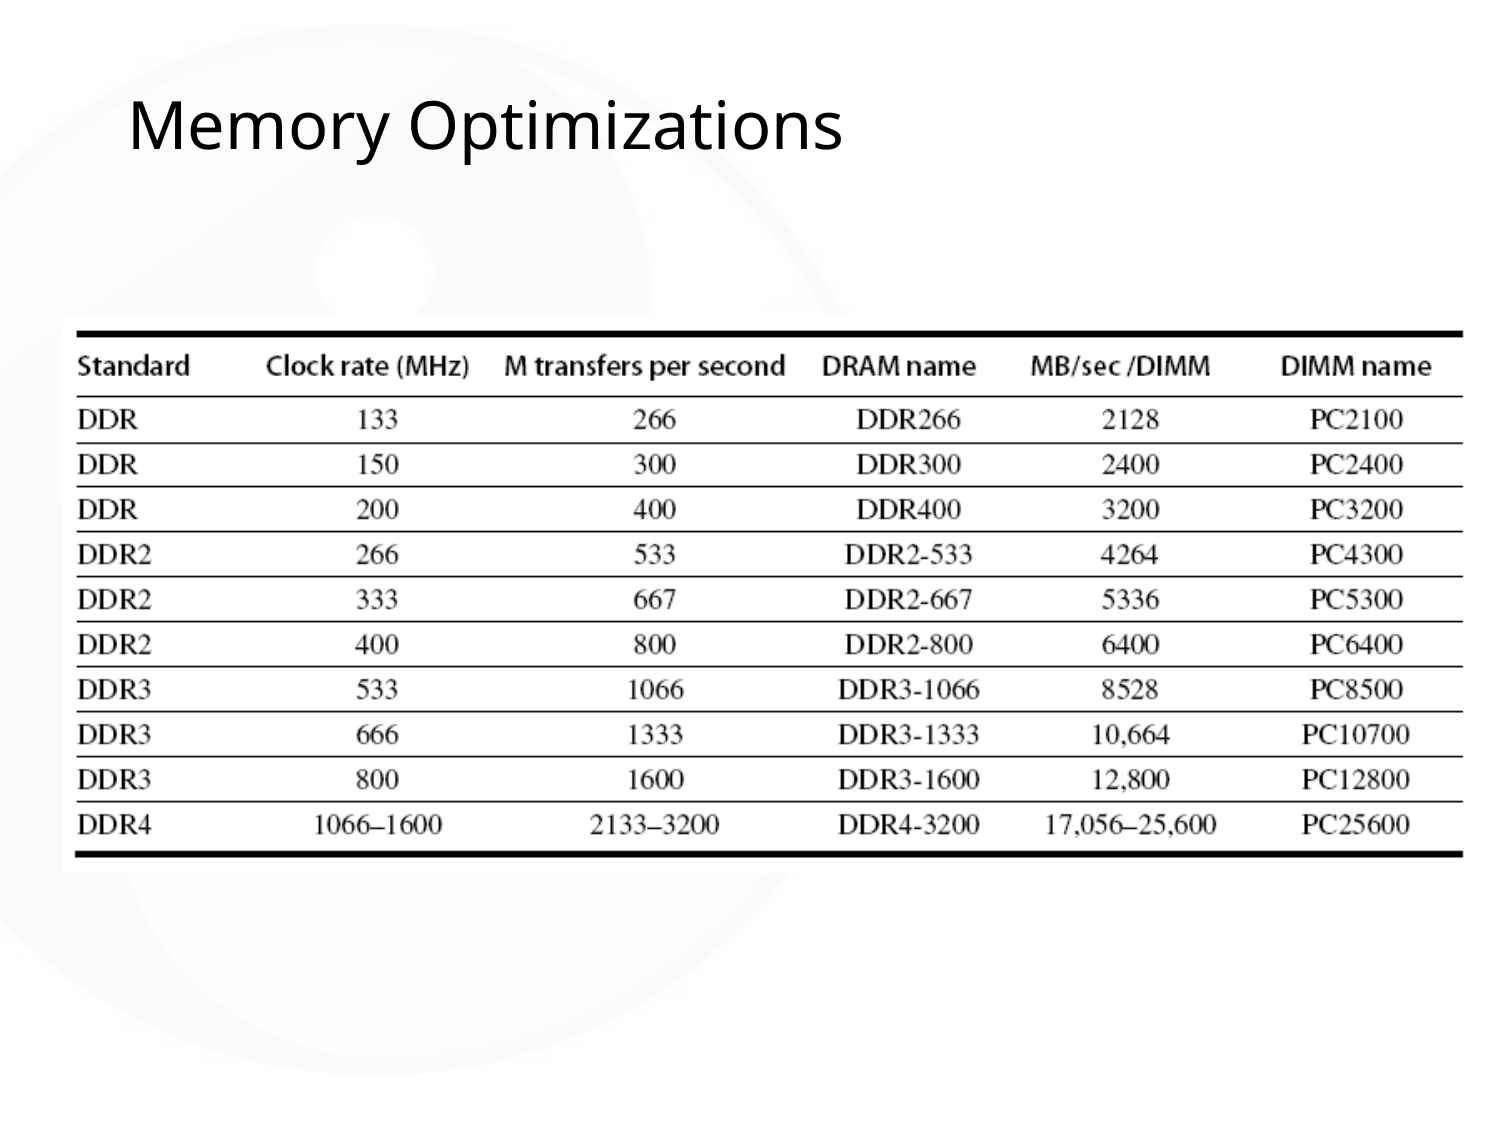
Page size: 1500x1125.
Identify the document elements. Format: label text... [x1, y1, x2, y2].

title Memory Optimizations [112, 60, 1388, 186]
picture [62, 316, 1480, 873]
